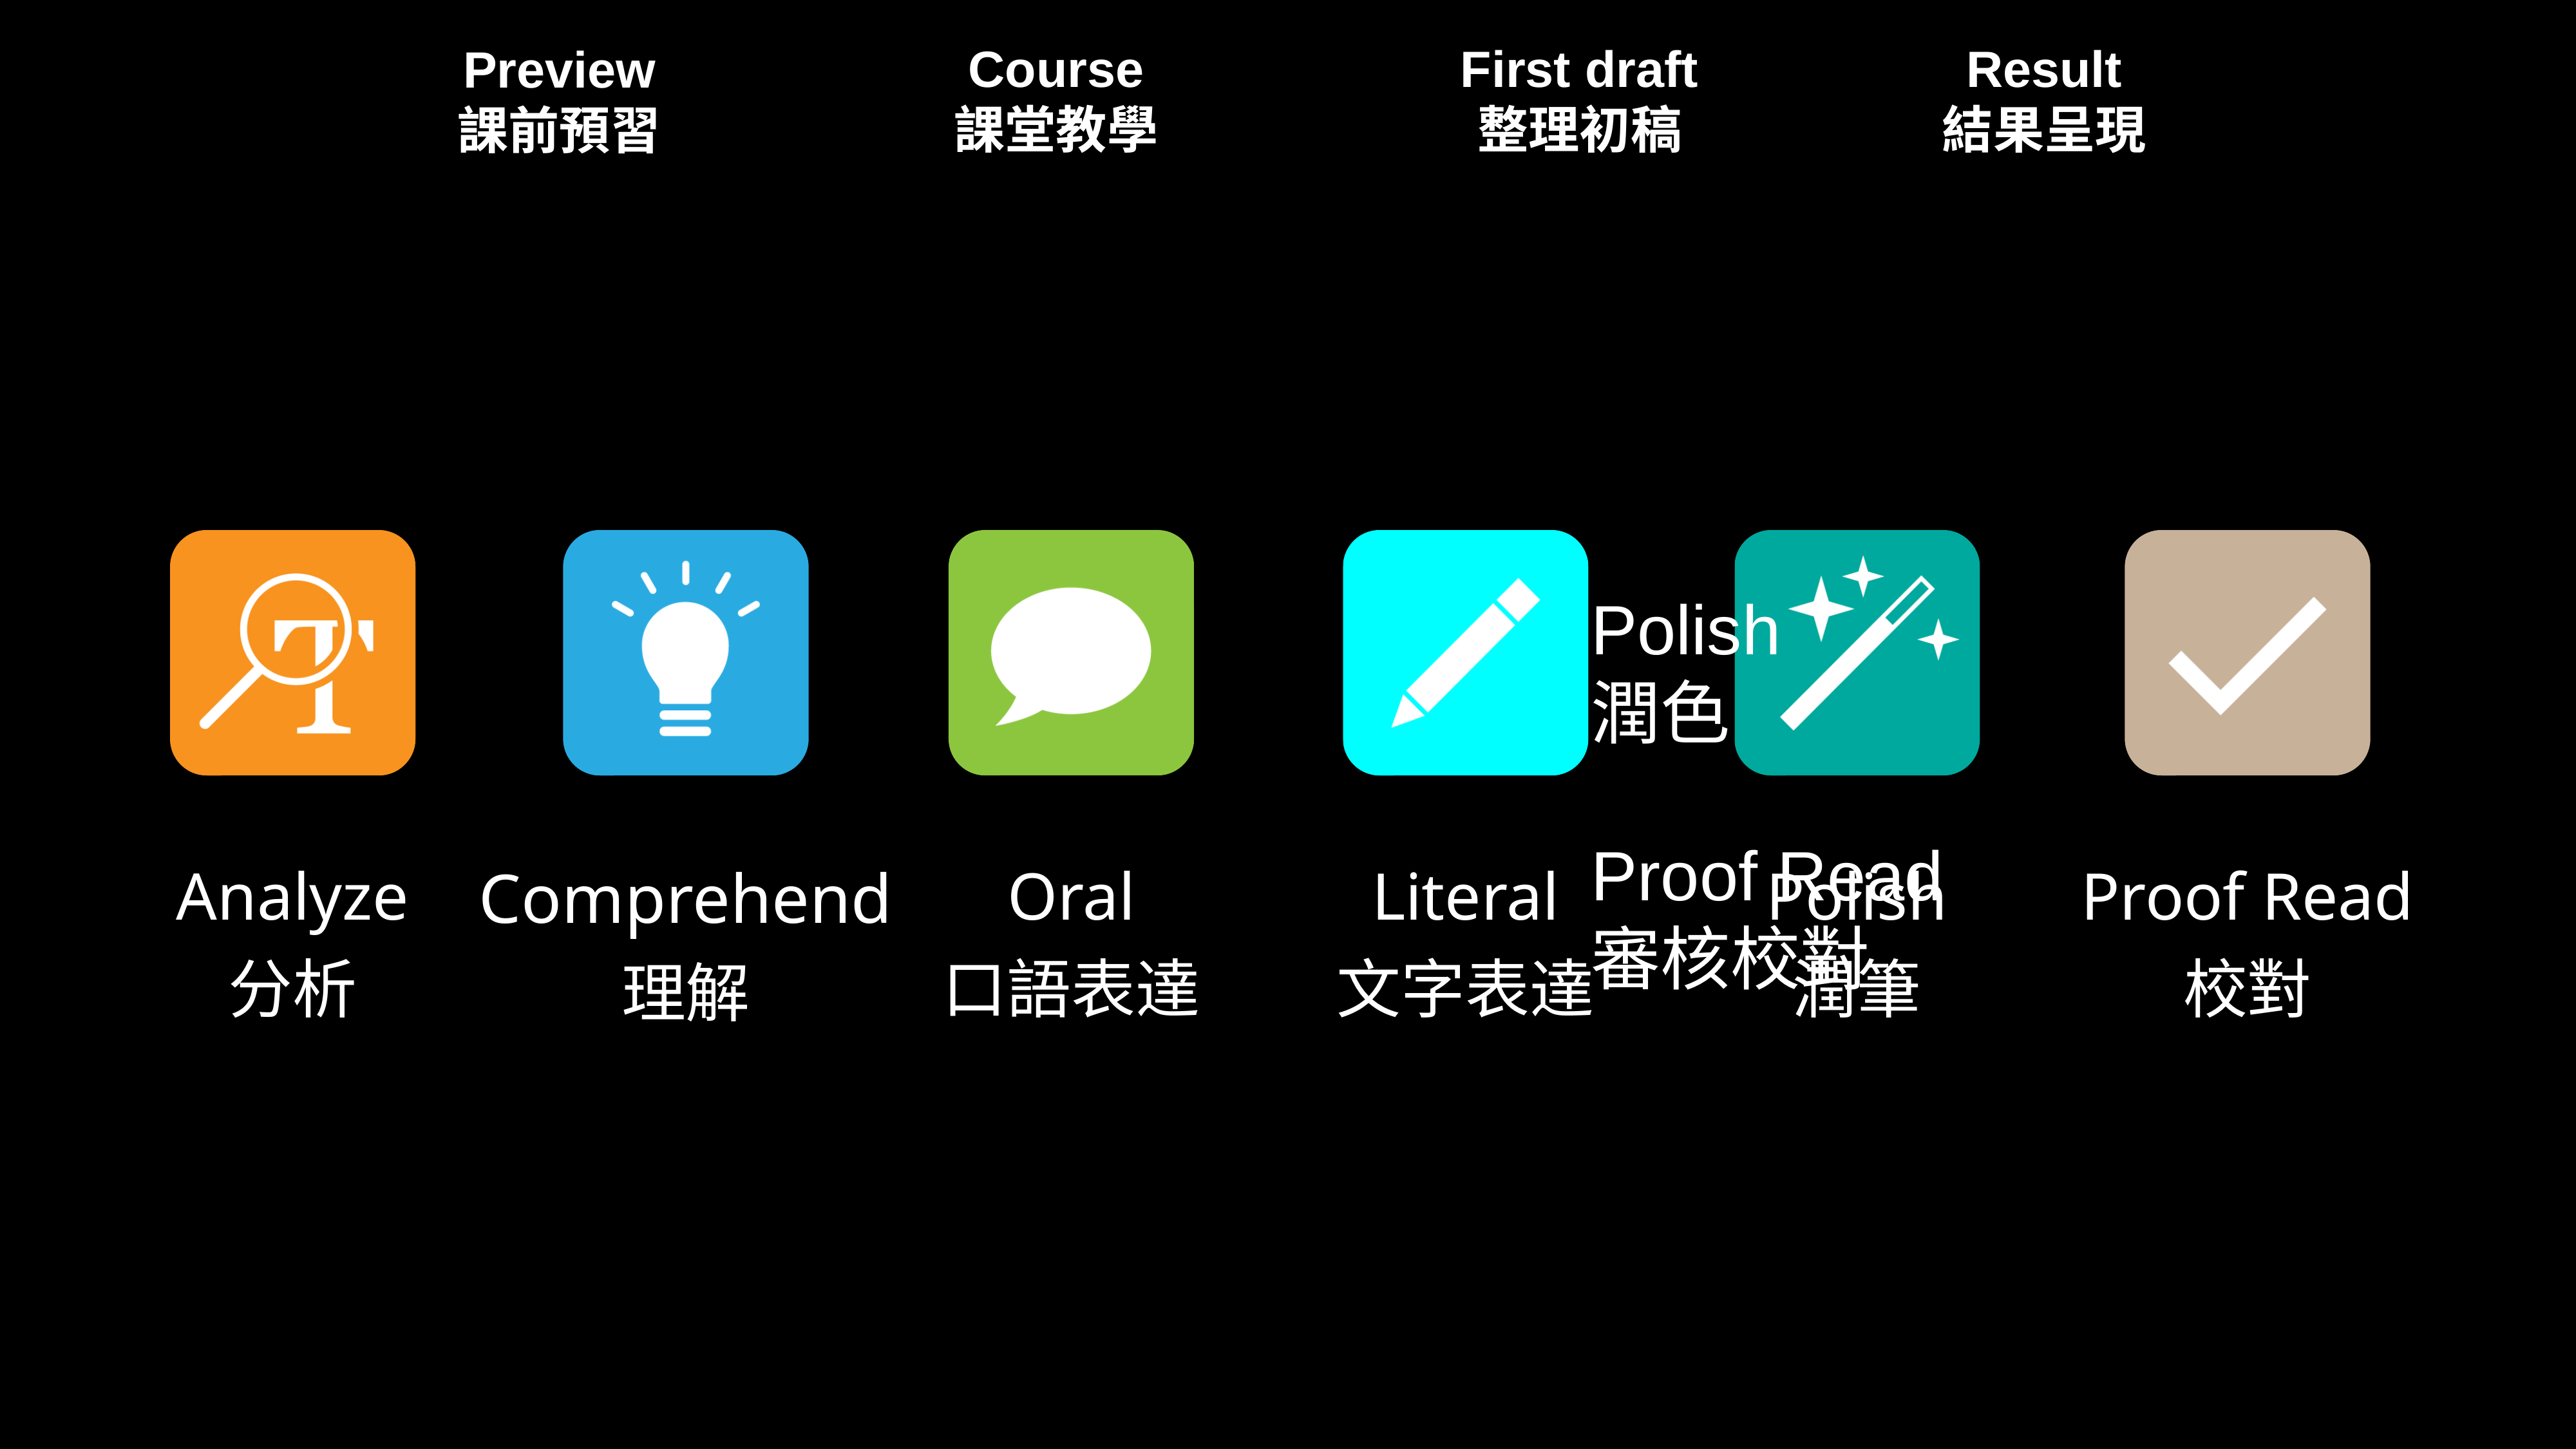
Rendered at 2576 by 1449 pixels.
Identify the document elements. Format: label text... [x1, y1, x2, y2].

text_box Polish 潤色 Proof Read 審核校對 [1586, 492, 2503, 1091]
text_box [1721, 529, 1993, 1061]
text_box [935, 529, 1208, 1056]
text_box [156, 529, 429, 1058]
text_box First draft 整理初稿 [1437, 6, 1723, 189]
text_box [462, 529, 909, 1039]
text_box Preview 課前預習 [439, 7, 681, 189]
text_box Result 結果呈現 [1882, 6, 2206, 189]
text_box Course 課堂教學 [900, 6, 1213, 189]
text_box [2030, 529, 2465, 1060]
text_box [1291, 529, 1640, 1050]
